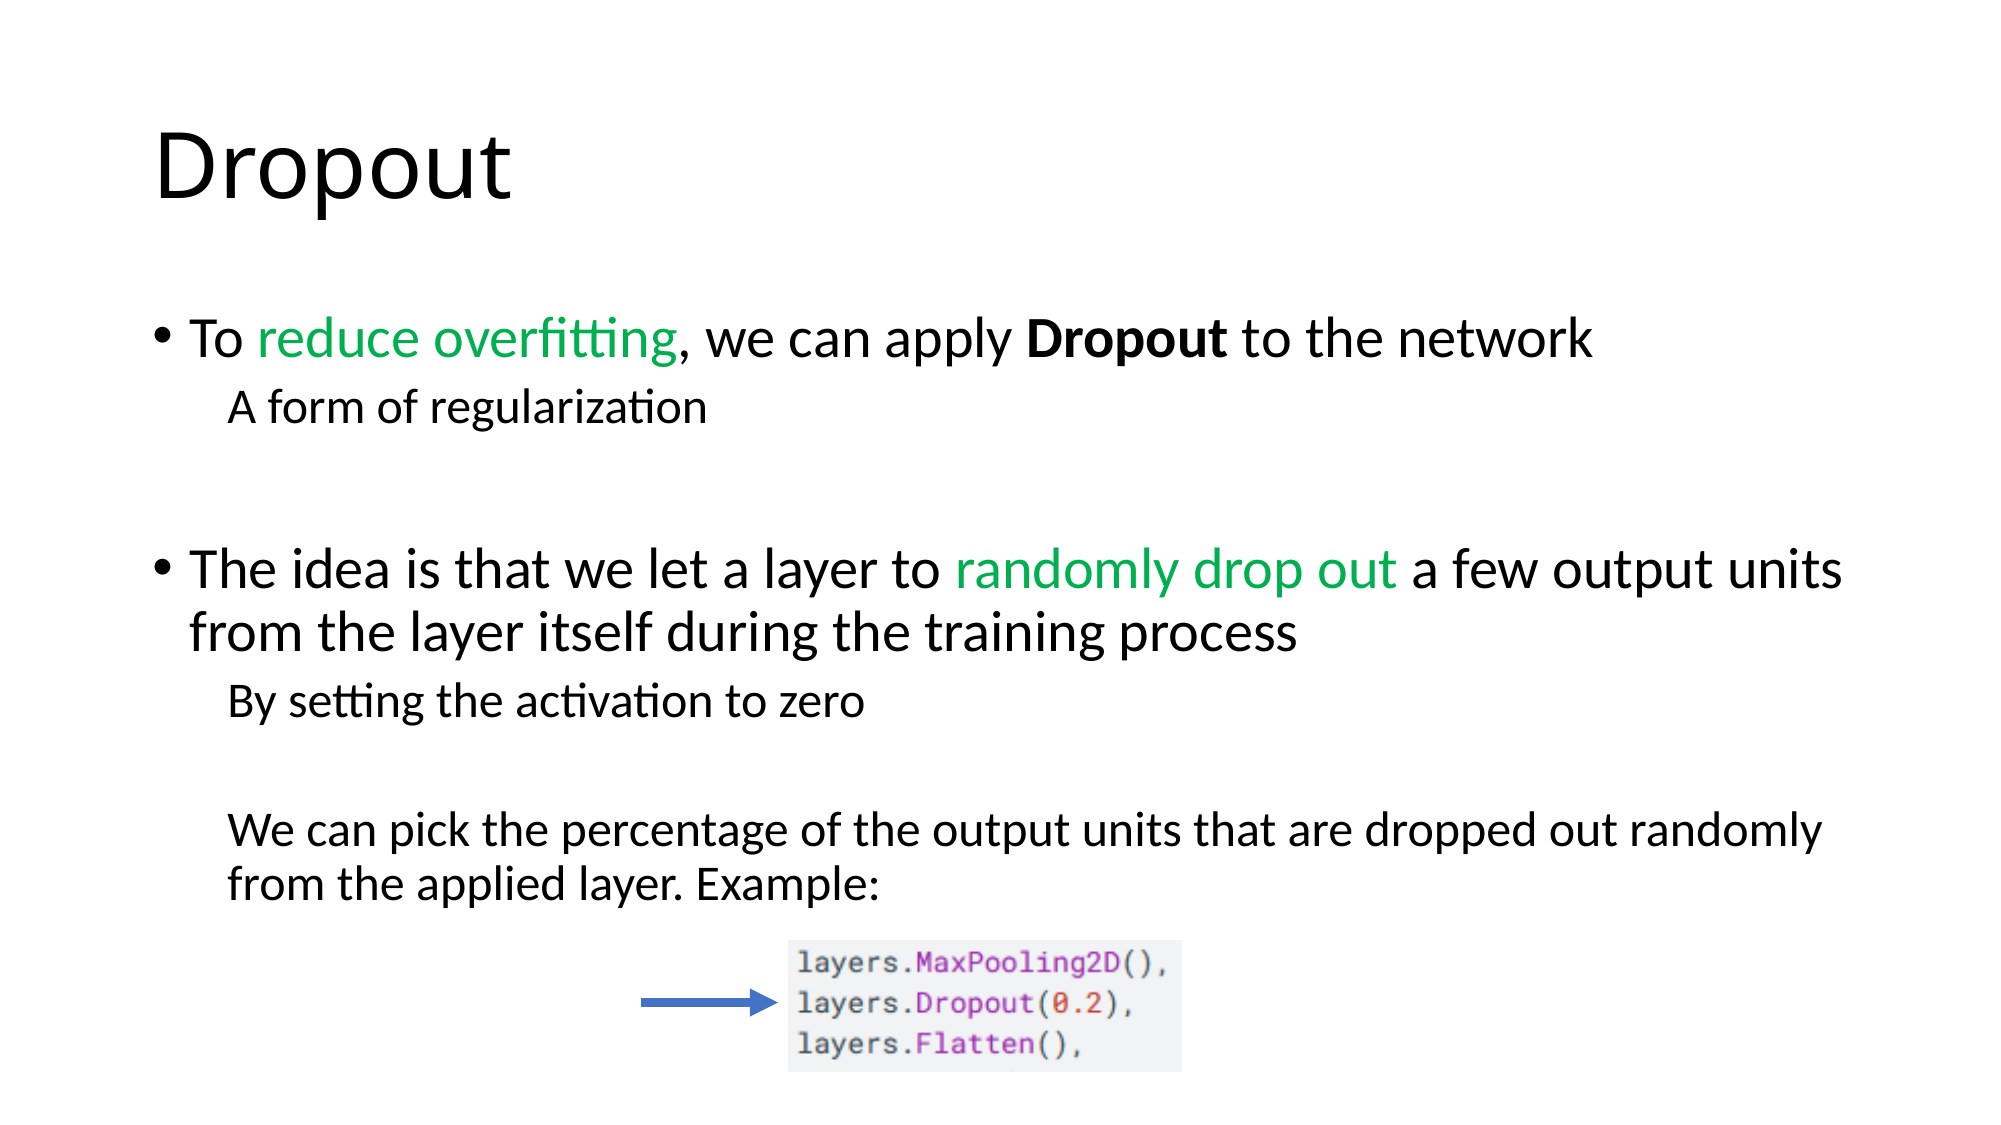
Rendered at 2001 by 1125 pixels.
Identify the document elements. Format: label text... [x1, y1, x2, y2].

title Dropout [137, 59, 1863, 278]
picture [788, 940, 1182, 1072]
list To reduce overfitting, we can apply Dropout to the network A form of regularization The idea is that we let a layer to randomly drop out a few output units from the layer itself during the training process By setting the activation to zero We can pick the percentage of the output units that are dropped out randomly from the applied layer. Example: [137, 299, 1863, 1014]
